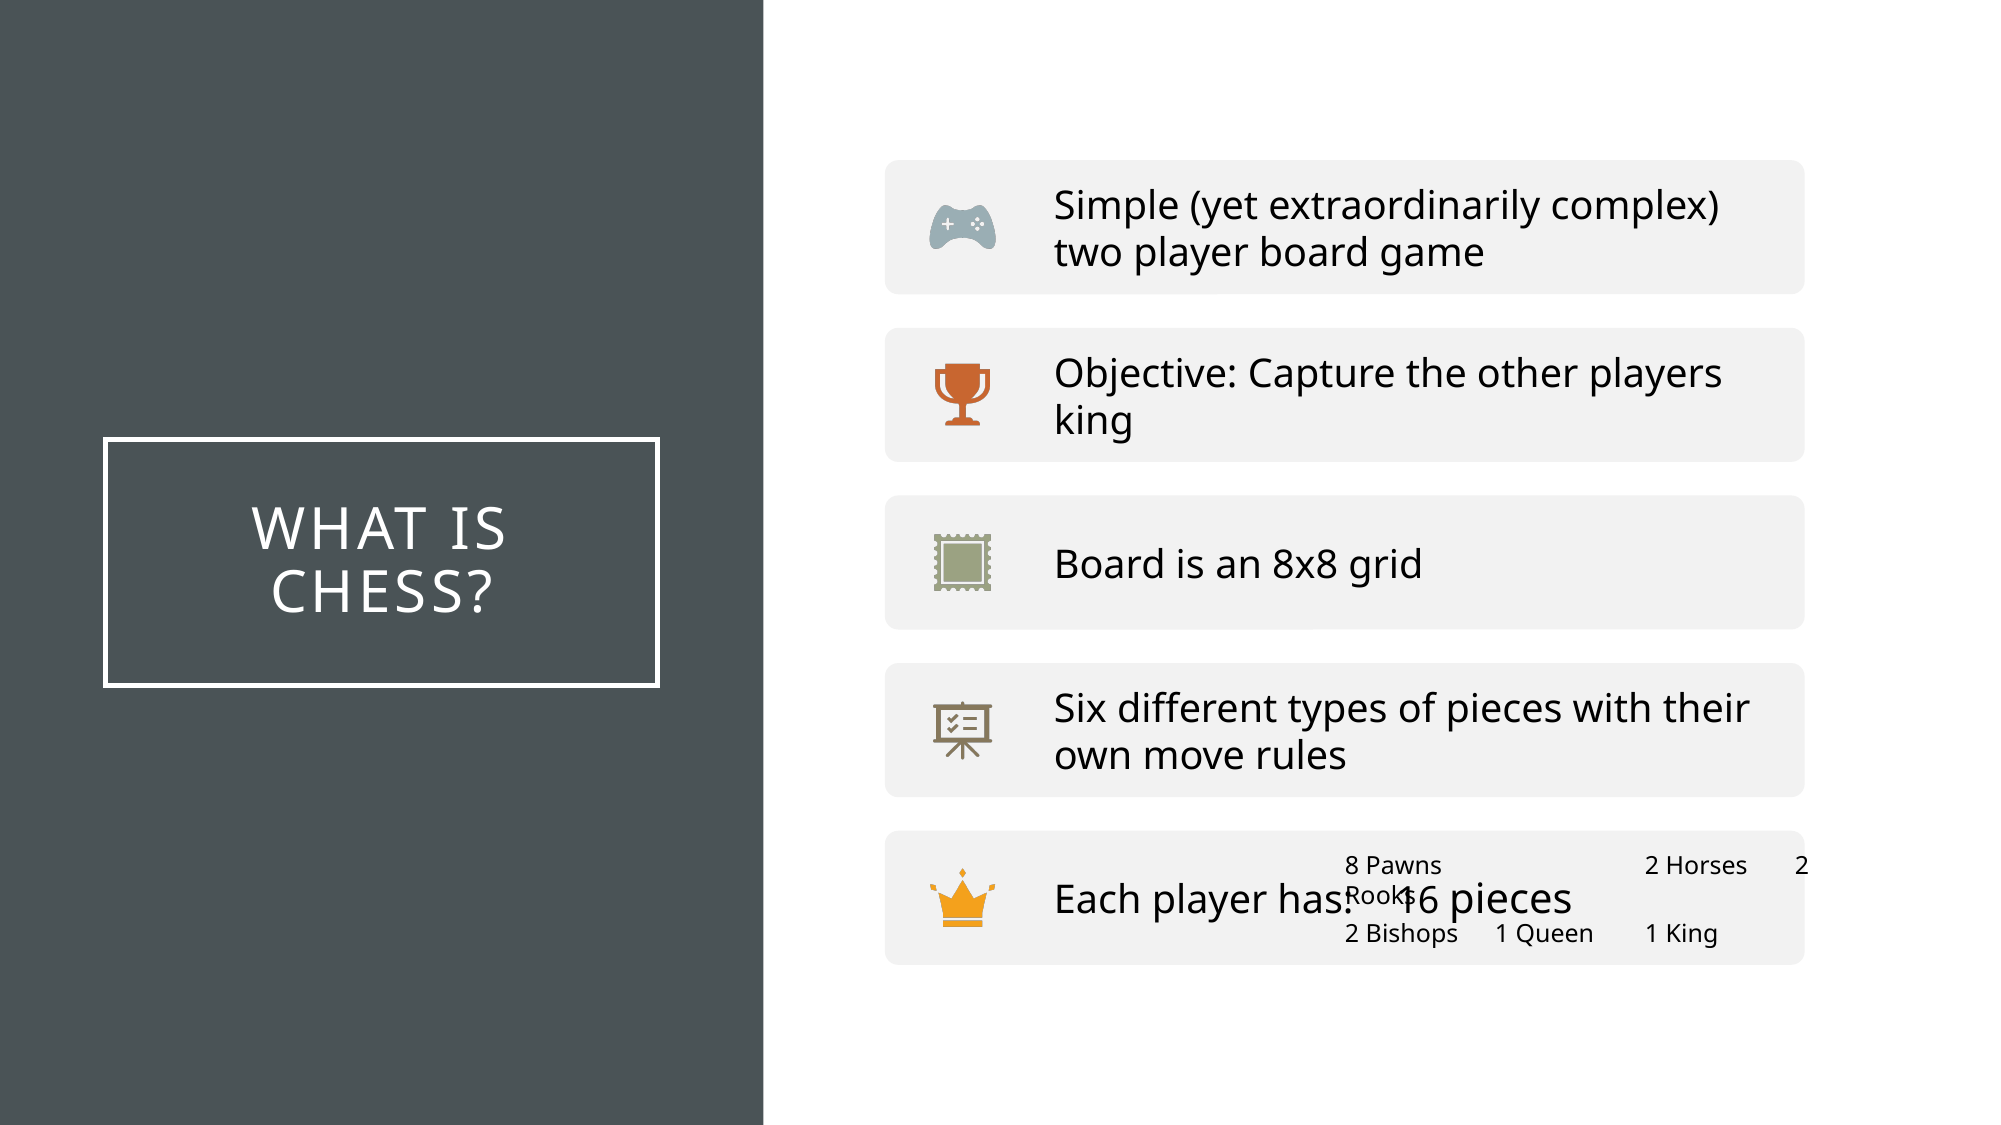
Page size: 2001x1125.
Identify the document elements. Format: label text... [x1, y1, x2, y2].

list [921, 158, 1842, 967]
title What is chess? [103, 437, 660, 688]
text_box [0, 0, 764, 1125]
text_box [764, 0, 2000, 1125]
